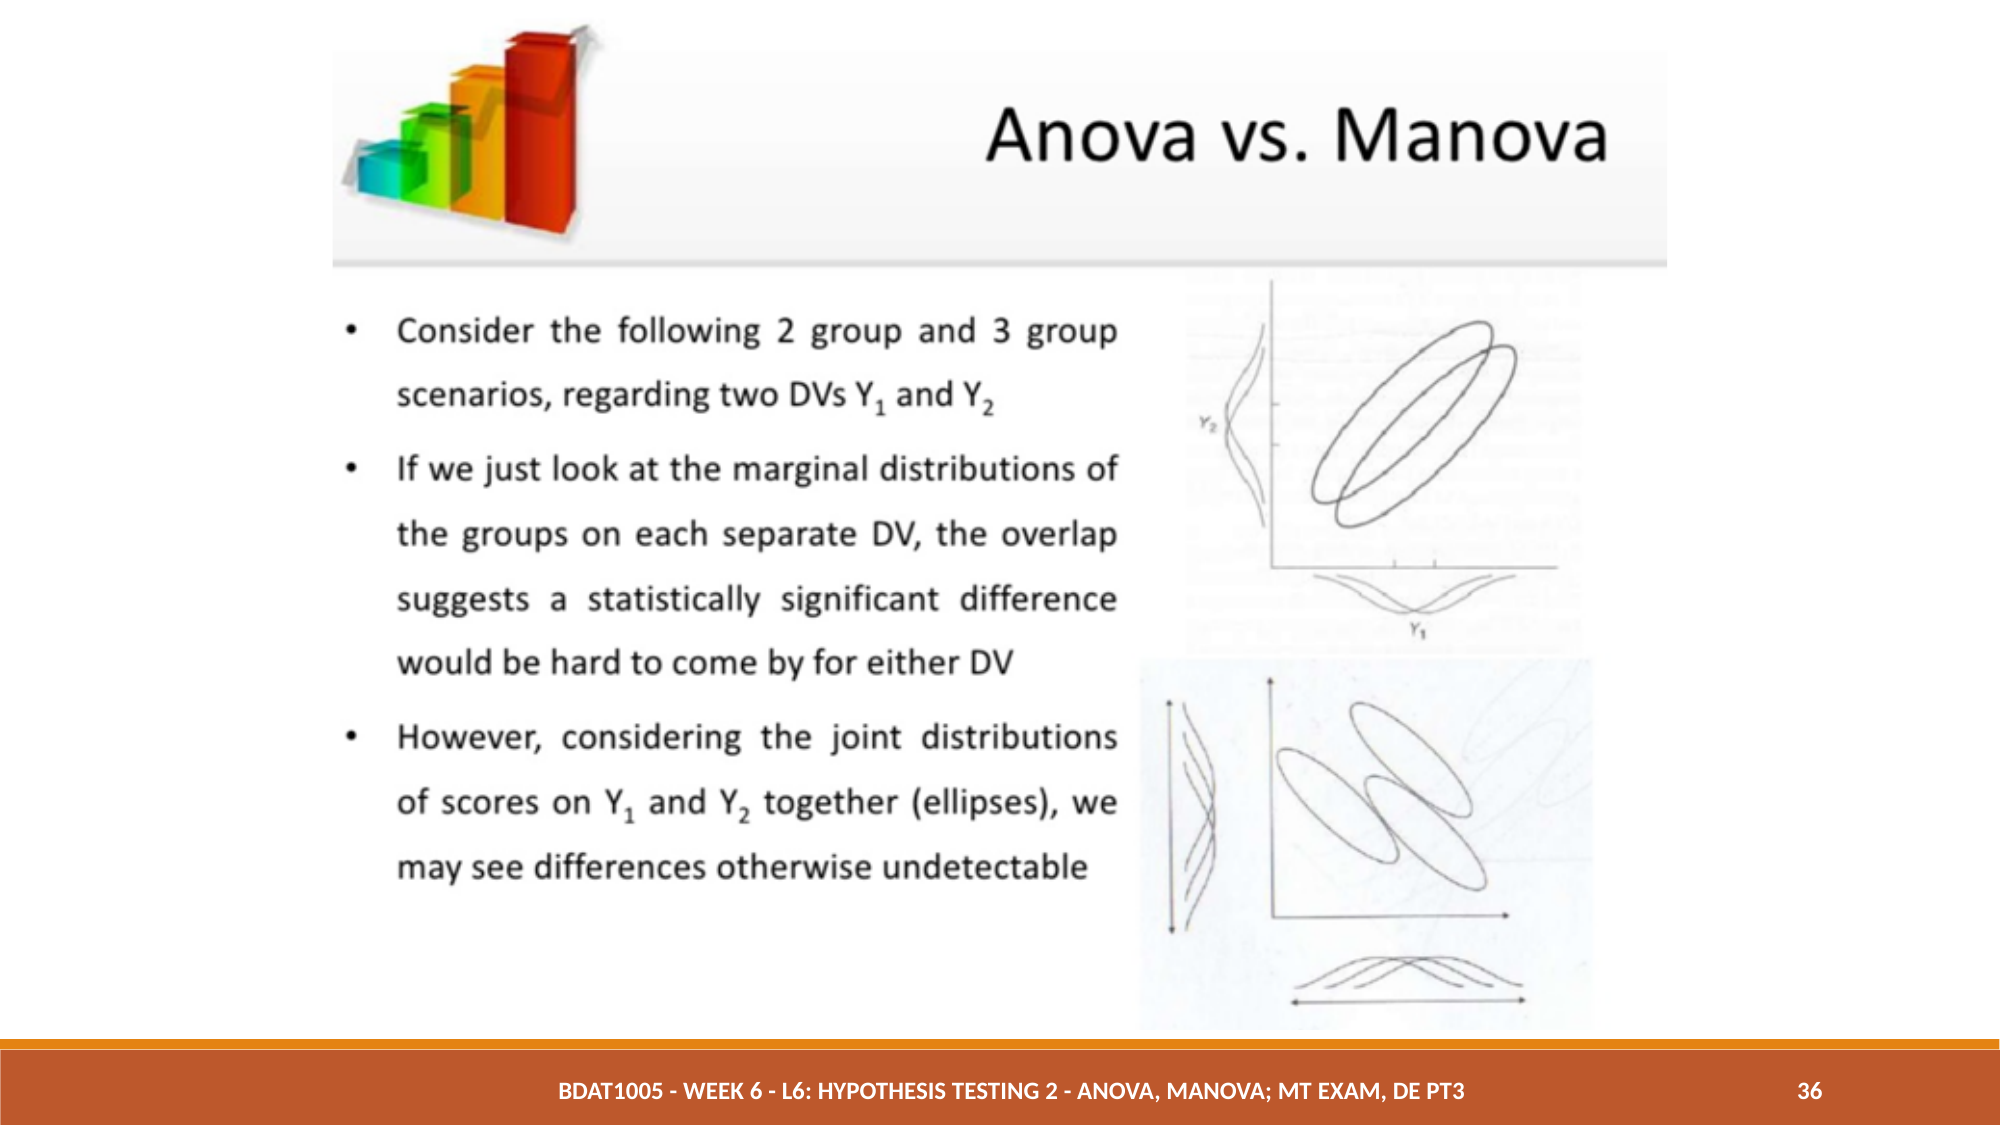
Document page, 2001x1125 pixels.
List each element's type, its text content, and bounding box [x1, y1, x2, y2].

slide_number 36 [1687, 1059, 1838, 1120]
picture [332, 17, 1668, 1030]
footer BDAT1005 - Week 6 - L6: Hypothesis Testing 2 - ANOVA, MANOVA; MT Exam, DE pt3 [375, 1059, 1650, 1120]
